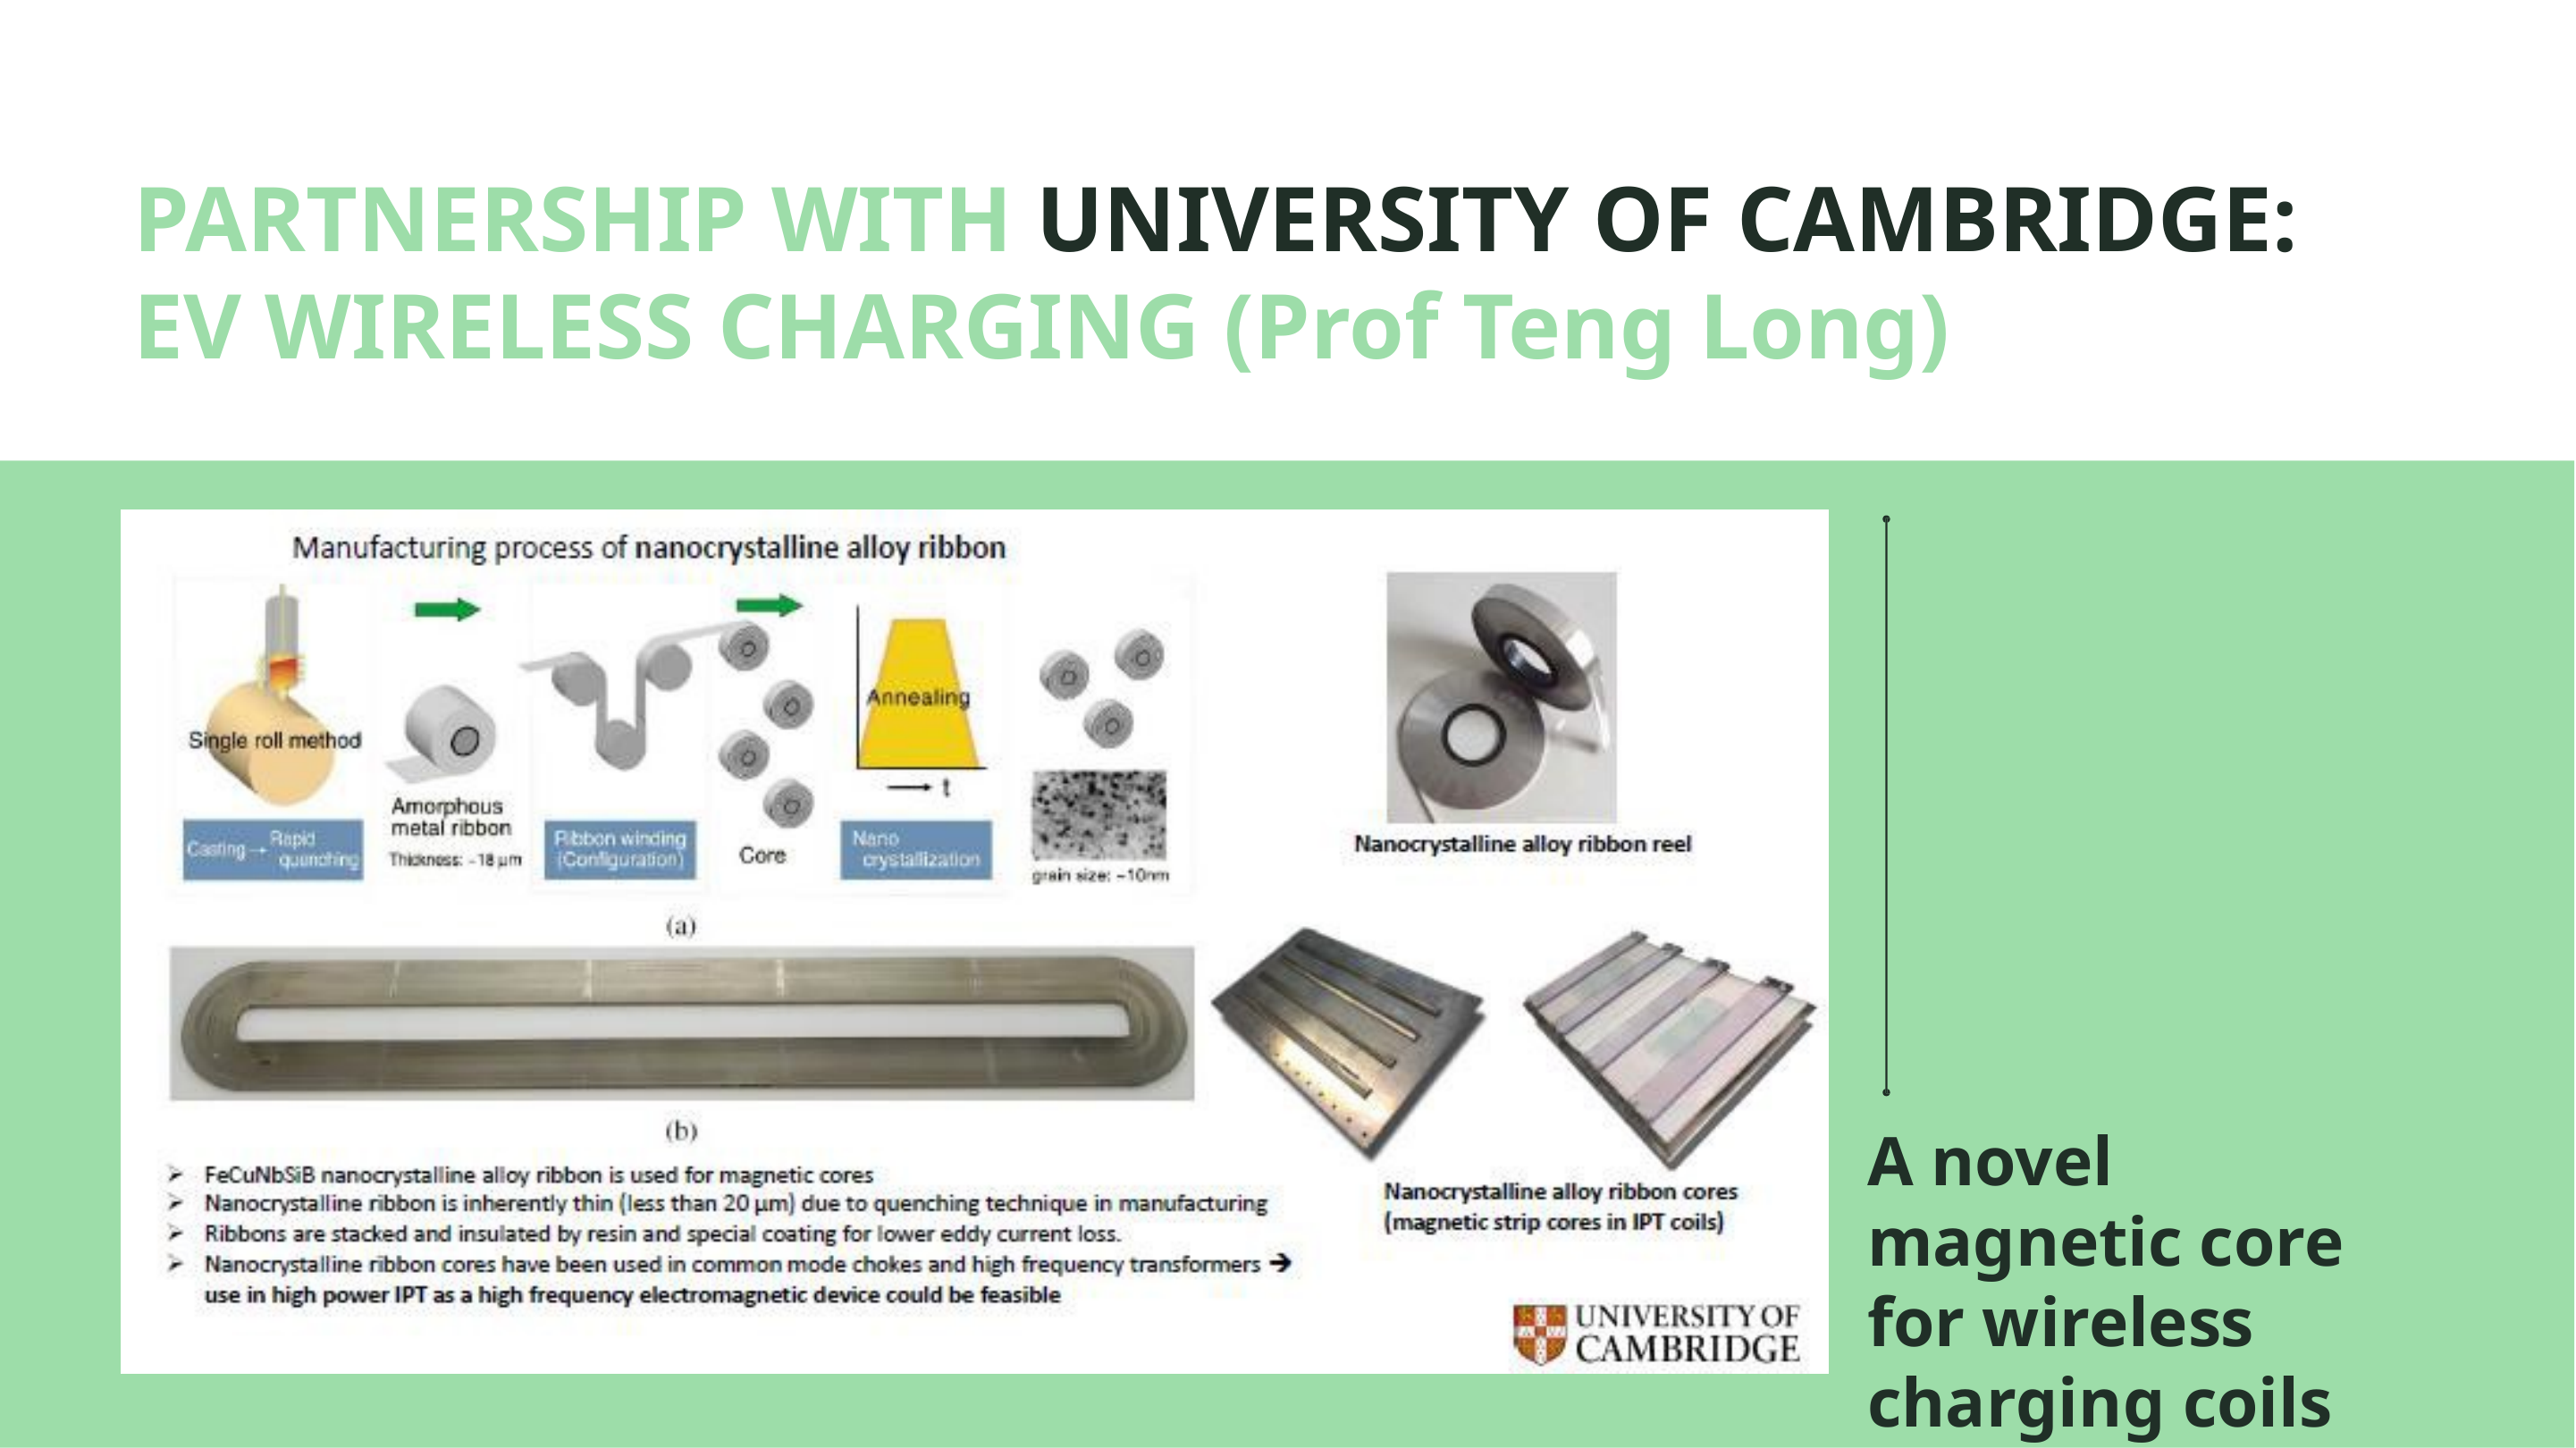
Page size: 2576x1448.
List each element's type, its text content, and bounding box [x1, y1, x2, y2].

title PARTNERSHIP WITH UNIVERSITY OF CAMBRIDGE: EV WIRELESS CHARGING (Prof Teng Long) [131, 160, 2362, 404]
picture [120, 509, 1829, 1374]
text_box A novel magnetic core for wireless charging coils [1865, 1115, 2445, 1440]
text_box [1882, 515, 1890, 1097]
